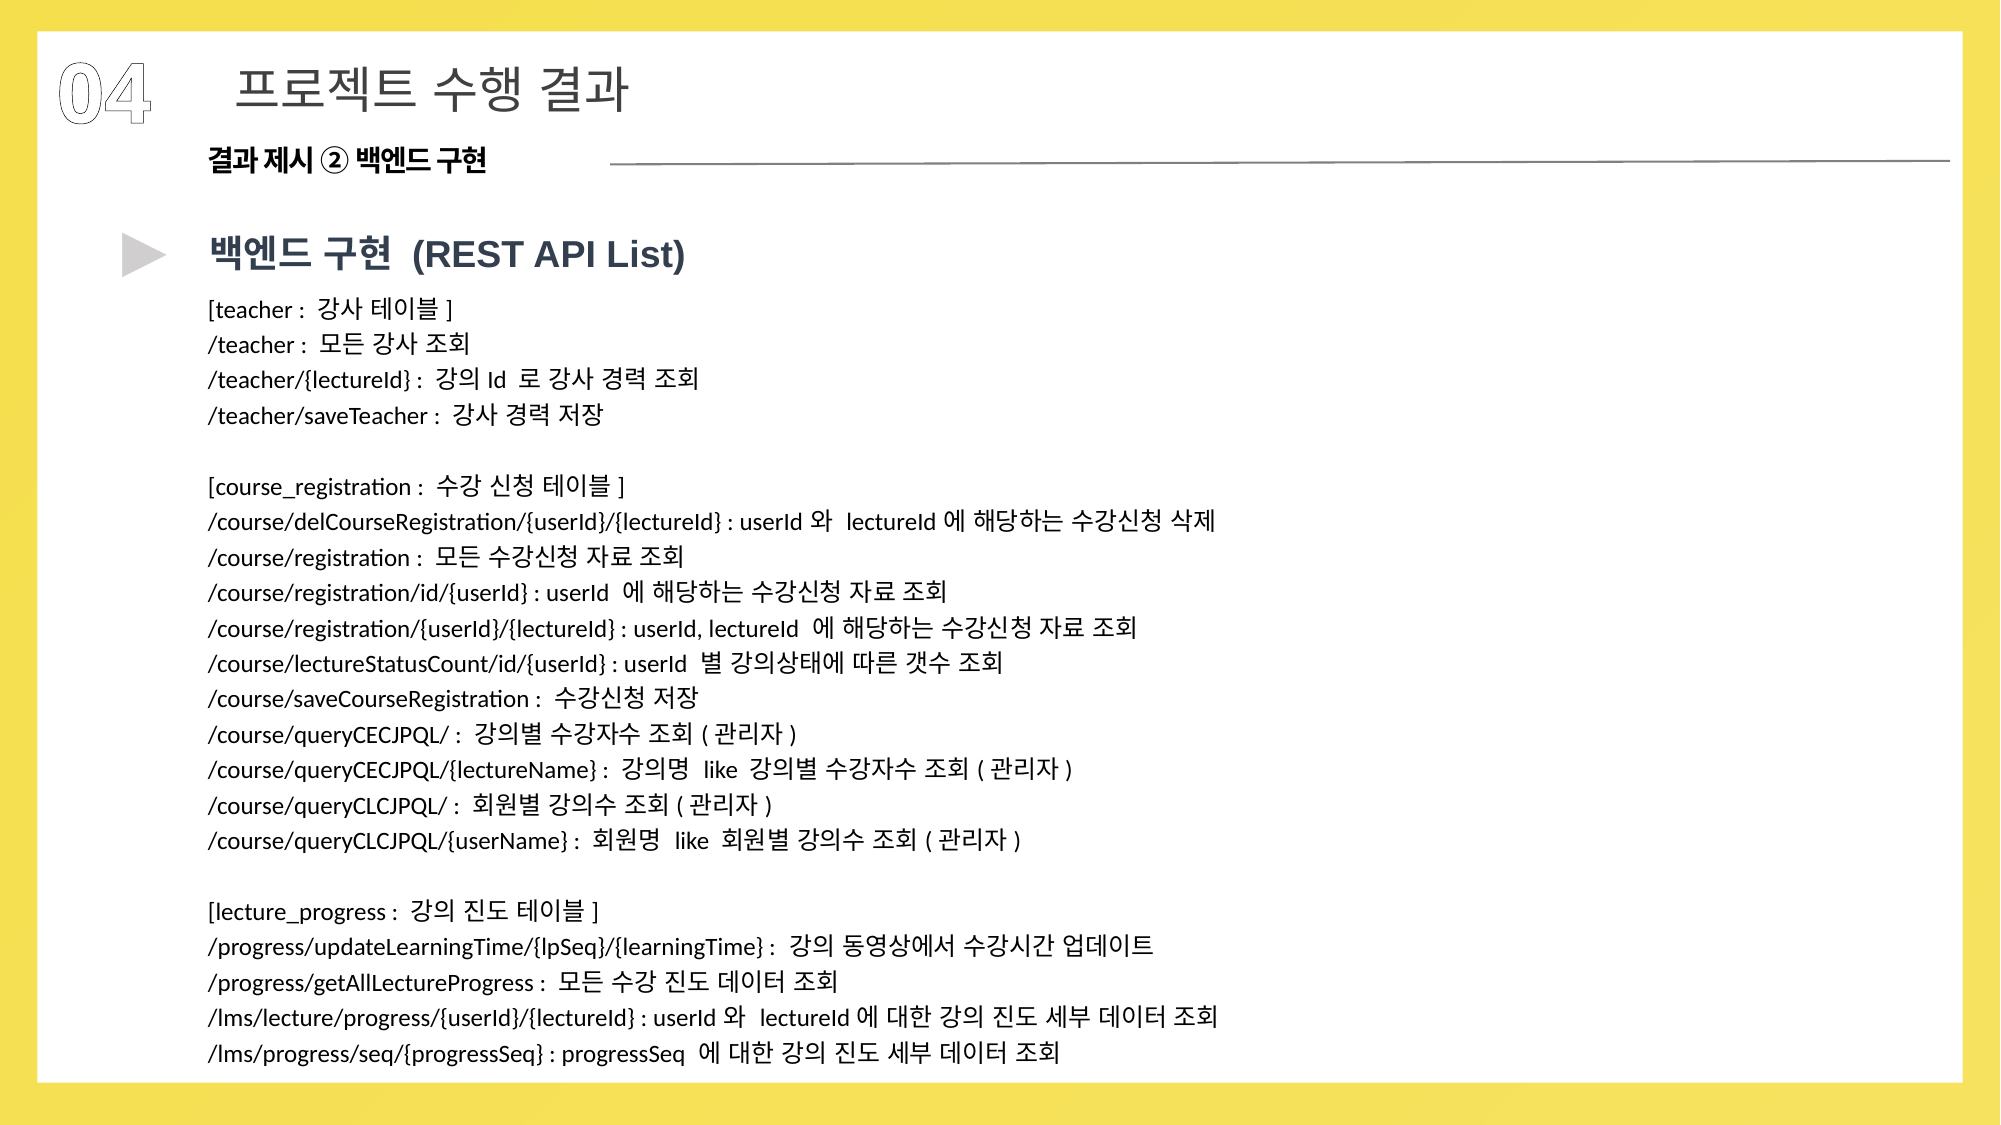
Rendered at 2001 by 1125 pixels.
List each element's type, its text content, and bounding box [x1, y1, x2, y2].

text_box 백엔드 구현 (REST API List) [194, 223, 1550, 283]
text_box [36, 30, 1964, 1084]
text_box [610, 160, 1951, 165]
text_box 결과 제시 ② 백엔드 구현 [193, 134, 652, 185]
text_box [teacher : 강사 테이블] /teacher : 모든 강사 조회 /teacher/{lectureId} : 강의Id 로 강사 경력 조회 /teacher/saveTeacher : 강사 경력 저장 [course_registration : 수강 신청 테이블] /course/delCourseRegistration/{userId}/{lectureId} : userId와 lectureId에 해당하는 수강신청 삭제 /course/registration : 모든 수강신청 자료 조회 /course/registration/id/{userId} : userId 에 해당하는 수강신청 자료 조회 /course/registration/{userId}/{lectureId} : userId, lectureId 에 해당하는 수강신청 자료 조회 /course/lectureStatusCount/id/{userId} : userId 별 강의상태에 따른 갯수 조회 /course/saveCourseRegistration : 수강신청 저장 /course/queryCECJPQL/ : 강의별 수강자수 조회(관리자) /course/queryCECJPQL/{lectureName} : 강의명 like 강의별 수강자수 조회(관리자) /course/queryCLCJPQL/ : 회원별 강의수 조회(관리자) /course/queryCLCJPQL/{userName} : 회원명 like 회원별 강의수 조회(관리자) [lecture_progress : 강의 진도 테이블] /progress/updateLearningTime/{lpSeq}/{learningTime} : 강의 동영상에서 수강시간 업데이트 /progress/getAllLectureProgress : 모든 수강 진도 데이터 조회 /lms/lecture/progress/{userId}/{lectureId} : userId와 lectureId에 대한 강의 진도 세부 데이터 조회 /lms/progress/seq/{progressSeq} : progressSeq 에 대한 강의 진도 세부 데이터 조회 [193, 280, 1378, 1075]
text_box 프로젝트 수행 결과 [220, 51, 647, 127]
text_box ▶ [108, 204, 191, 290]
text_box 04 [41, 32, 233, 148]
